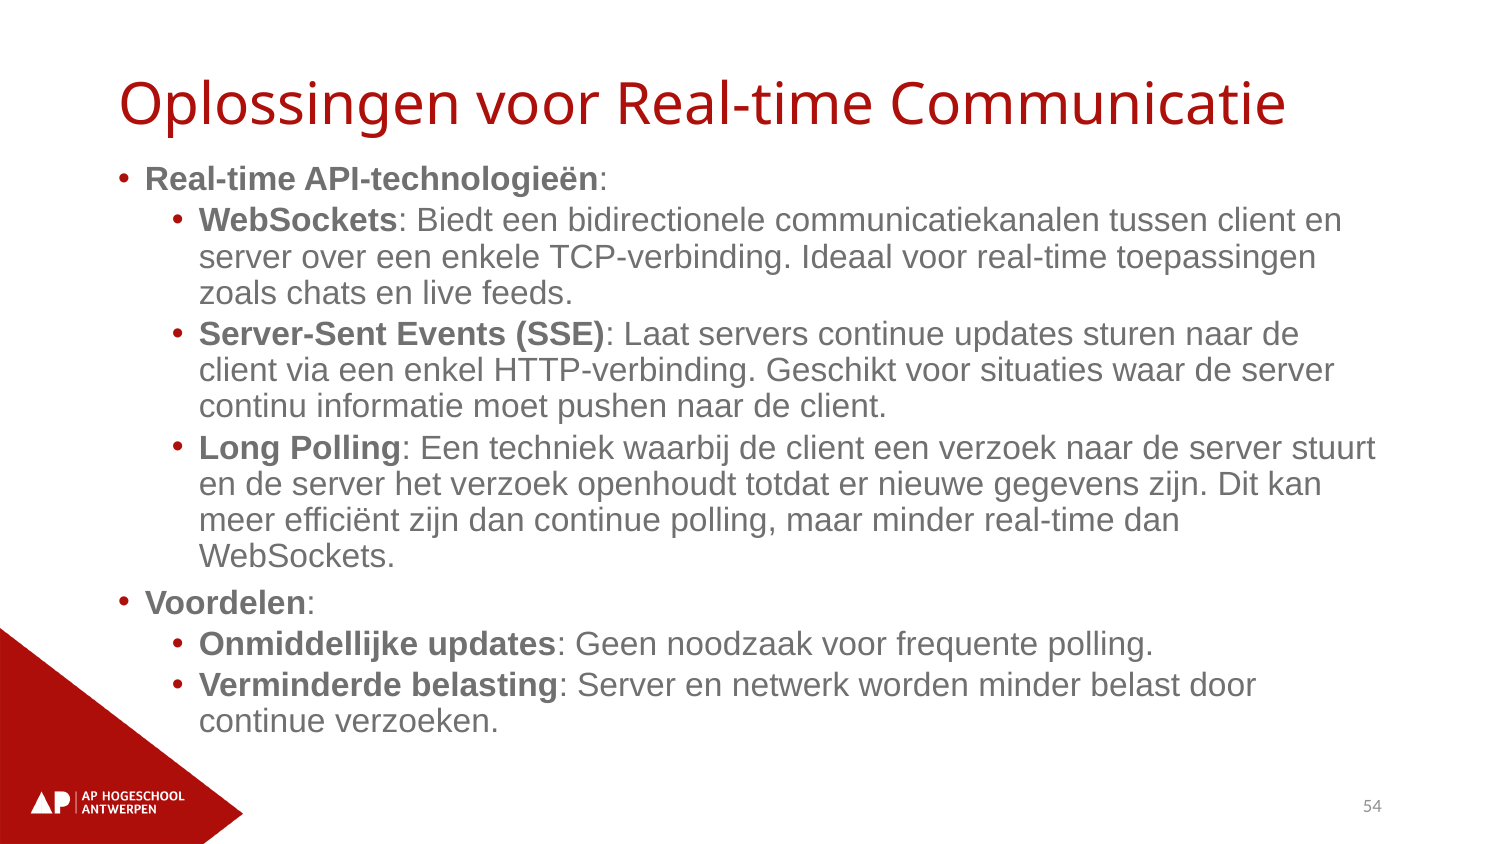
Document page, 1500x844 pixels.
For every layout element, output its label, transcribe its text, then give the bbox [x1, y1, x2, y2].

list Real-time API-technologieën: WebSockets: Biedt een bidirectionele communicatiekanalen tussen client en server over een enkele TCP-verbinding. Ideaal voor real-time toepassingen zoals chats en live feeds. Server-Sent Events (SSE): Laat servers continue updates sturen naar de client via een enkel HTTP-verbinding. Geschikt voor situaties waar de server continu informatie moet pushen naar de client. Long Polling: Een techniek waarbij de client een verzoek naar de server stuurt en de server het verzoek openhoudt totdat er nieuwe gegevens zijn. Dit kan meer efficiënt zijn dan continue polling, maar minder real-time dan WebSockets. Voordelen: Onmiddellijke updates: Geen noodzaak voor frequente polling. Verminderde belasting: Server en netwerk worden minder belast door continue verzoeken. [103, 154, 1397, 755]
slide_number 54 [1263, 782, 1397, 827]
title Oplossingen voor Real-time Communicatie [103, 66, 1397, 141]
picture [0, 623, 246, 844]
